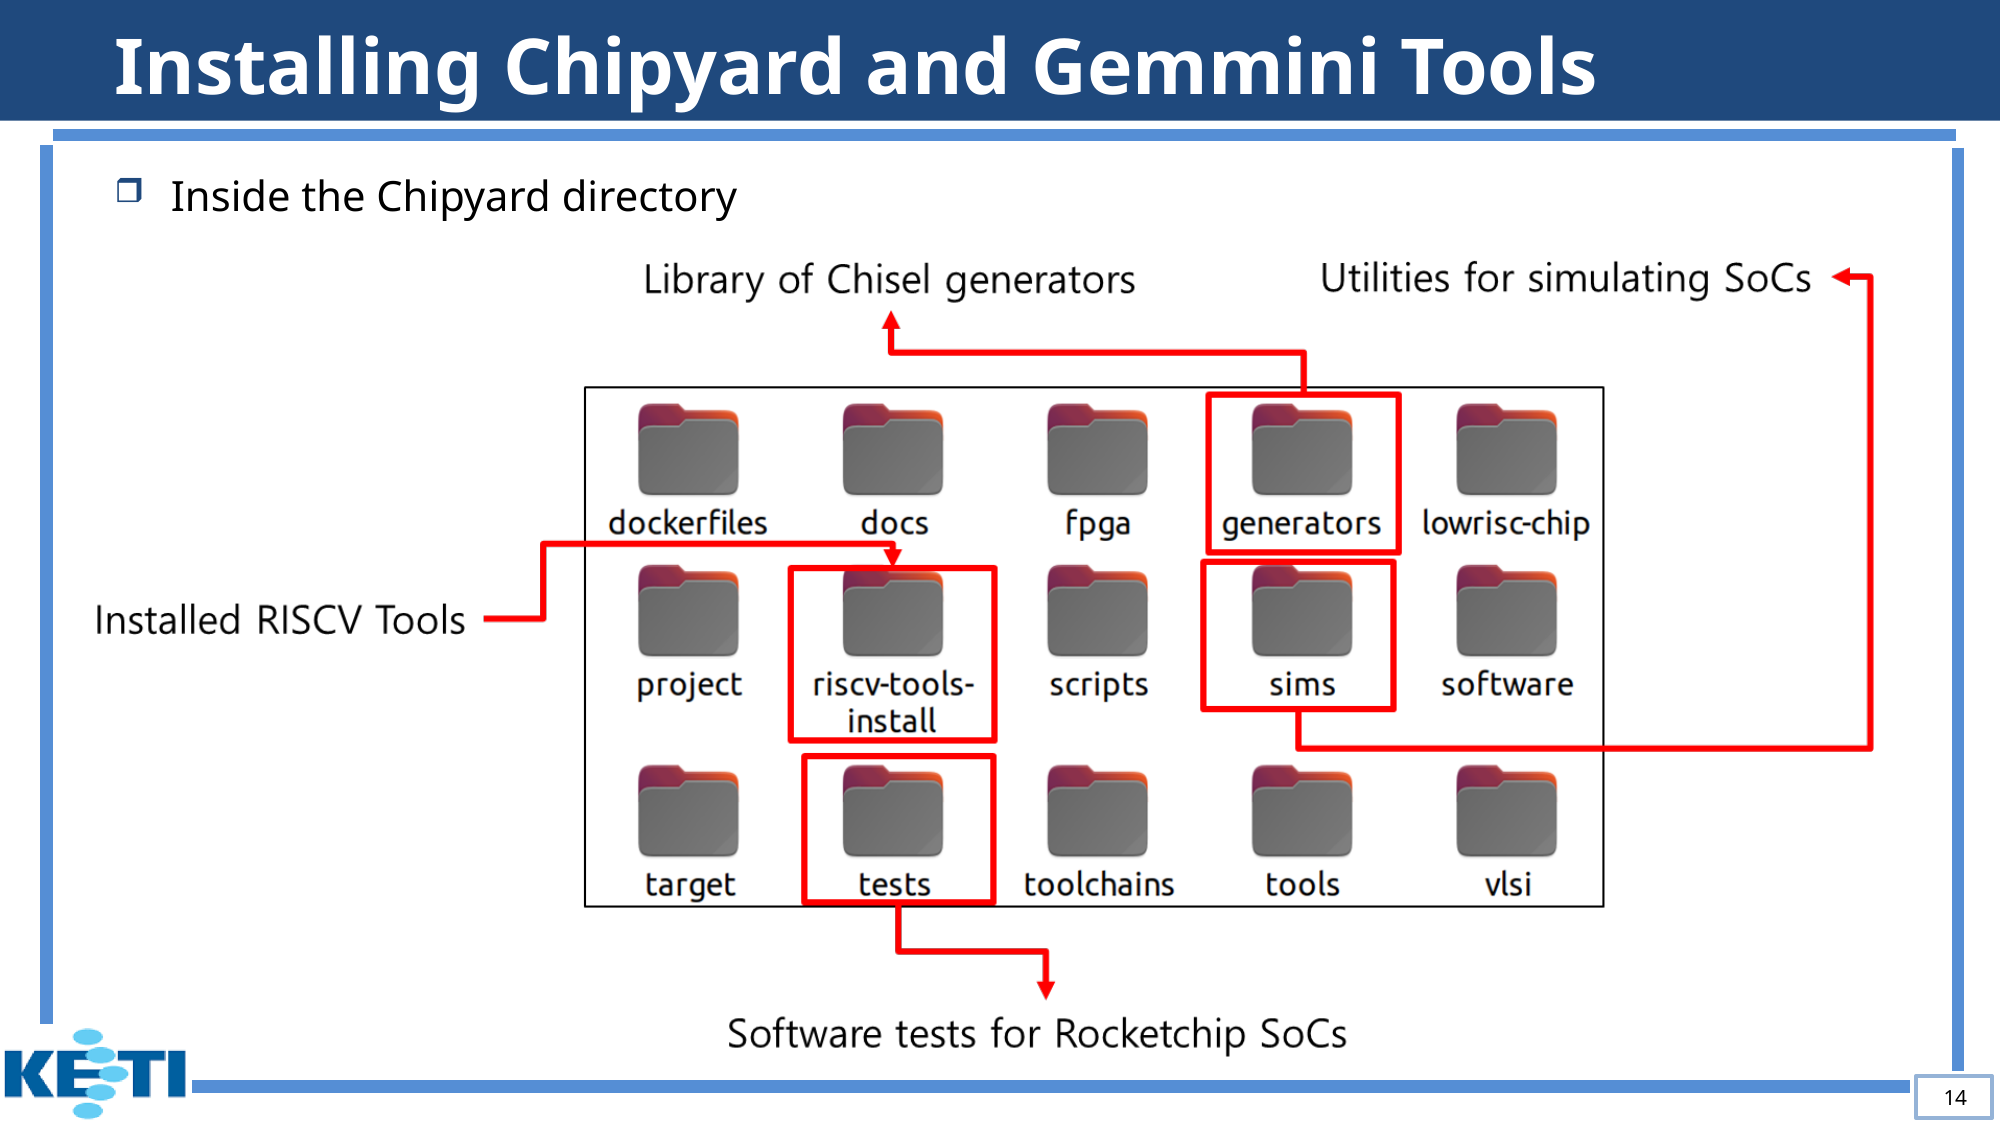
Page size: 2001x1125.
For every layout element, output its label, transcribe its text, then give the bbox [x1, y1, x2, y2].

title Installing Chipyard and Gemmini Tools [99, 12, 1900, 116]
picture [0, 239, 1874, 1121]
slide_number 14 [1914, 1075, 1996, 1123]
list Inside the Chipyard directory [99, 162, 1900, 1038]
